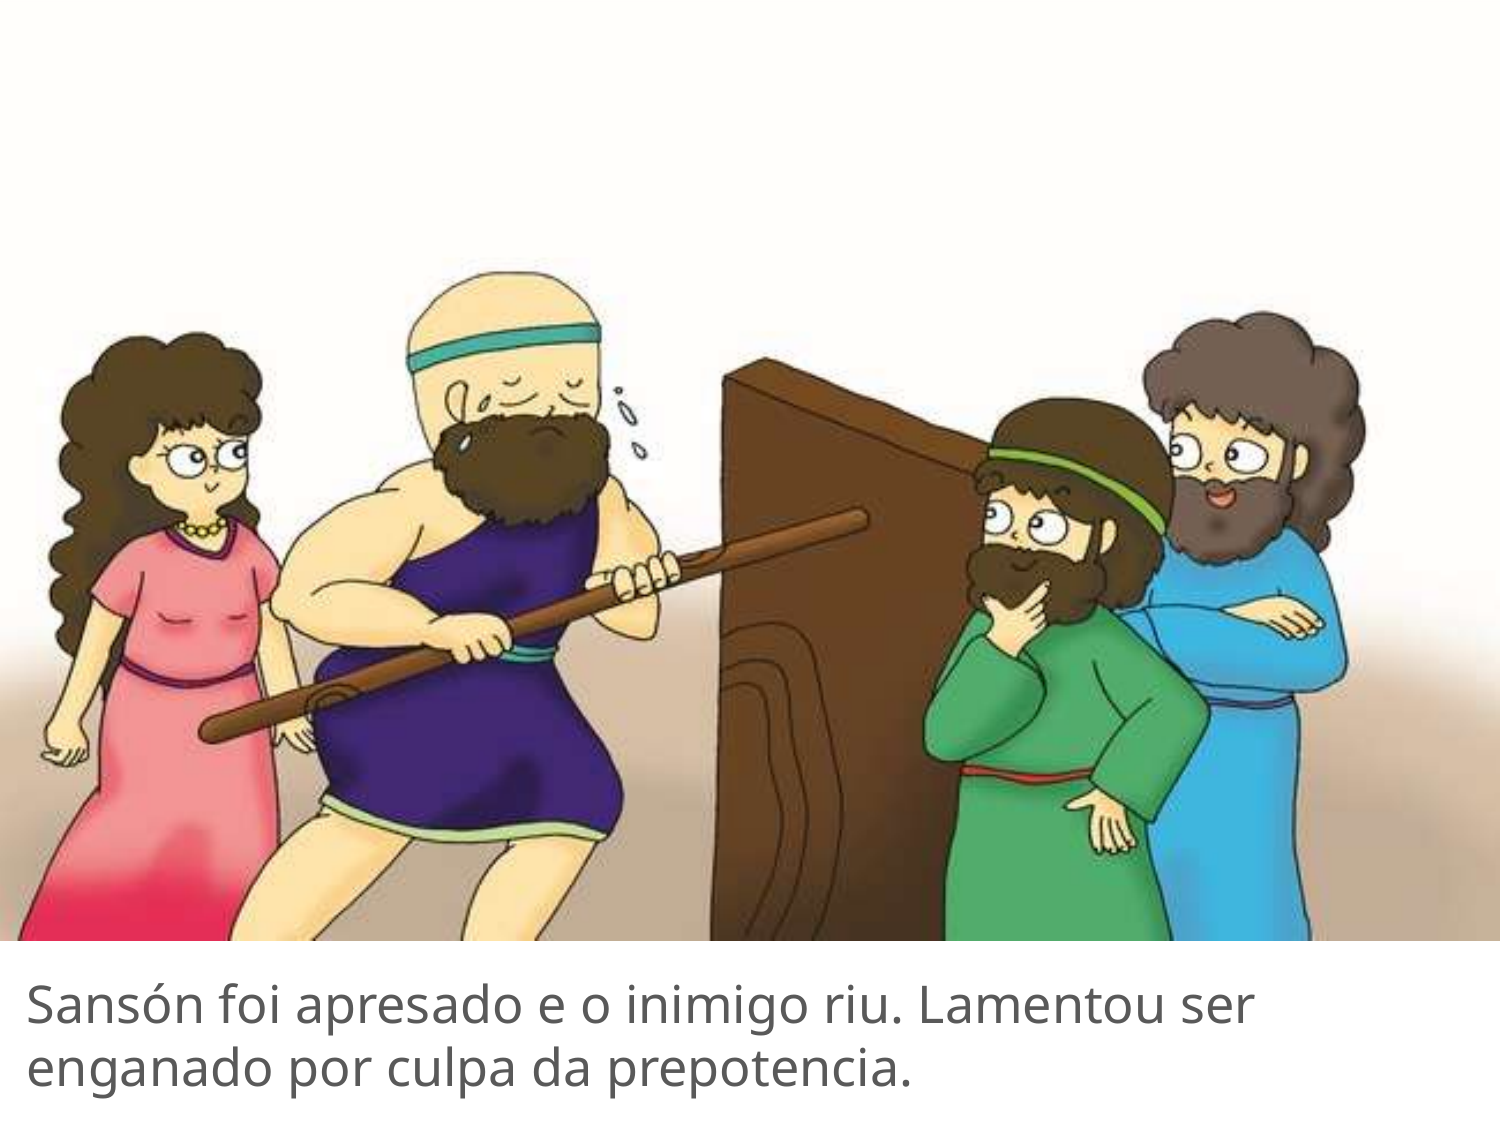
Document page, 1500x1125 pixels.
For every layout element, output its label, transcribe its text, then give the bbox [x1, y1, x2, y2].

picture [0, 0, 1500, 941]
text_box Sansón foi apresado e o inimigo riu. Lamentou ser enganado por culpa da prepotencia. [11, 964, 1498, 1104]
